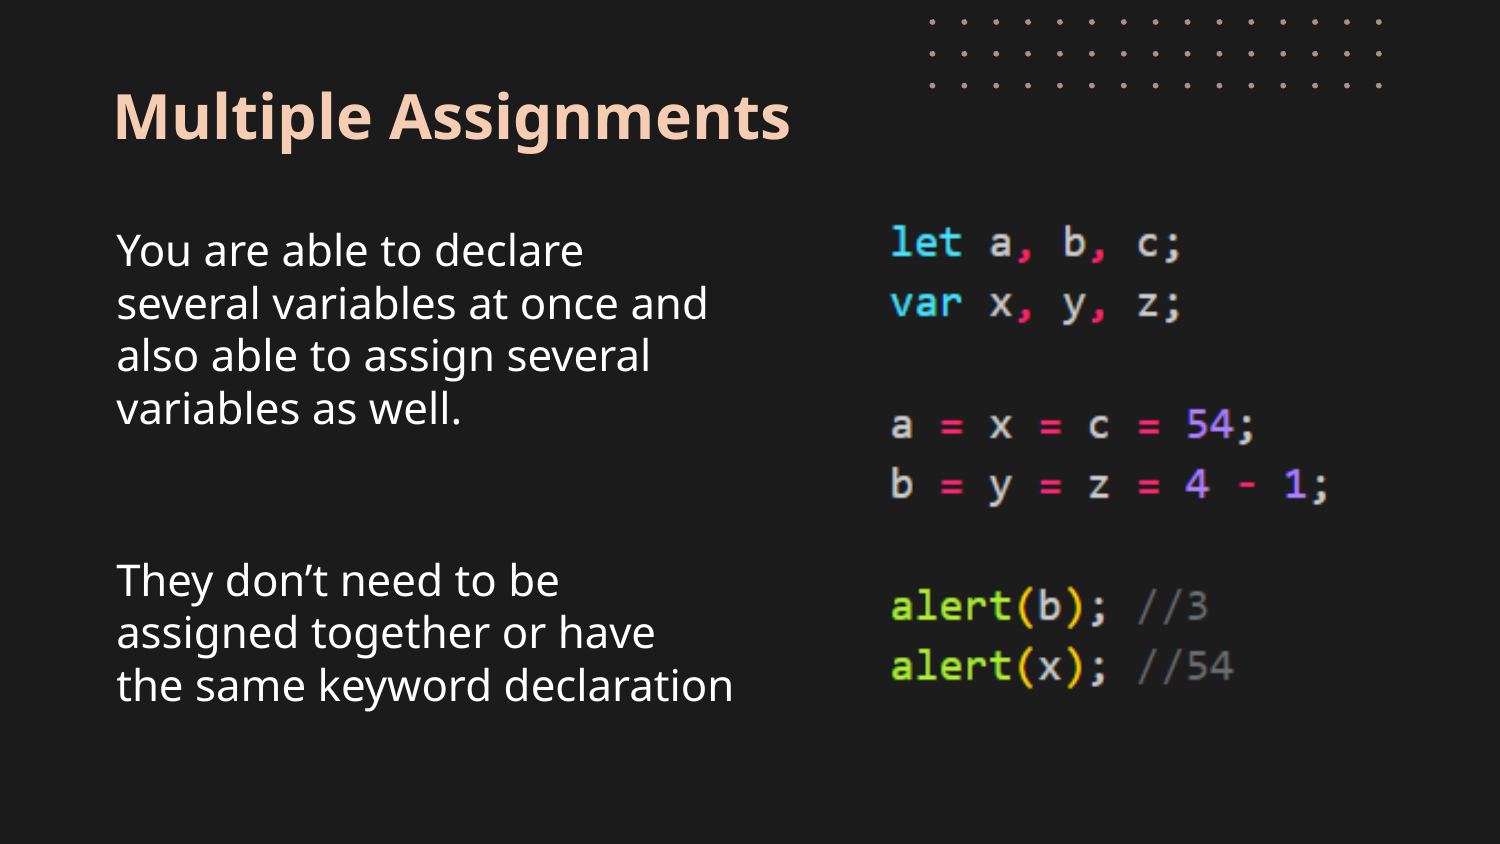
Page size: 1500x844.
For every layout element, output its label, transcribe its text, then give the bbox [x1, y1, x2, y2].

picture [884, 207, 1353, 708]
list You are able to declare several variables at once and also able to assign several variables as well. They don’t need to be assigned together or have the same keyword declaration [101, 208, 751, 749]
title Multiple Assignments [97, 61, 885, 156]
